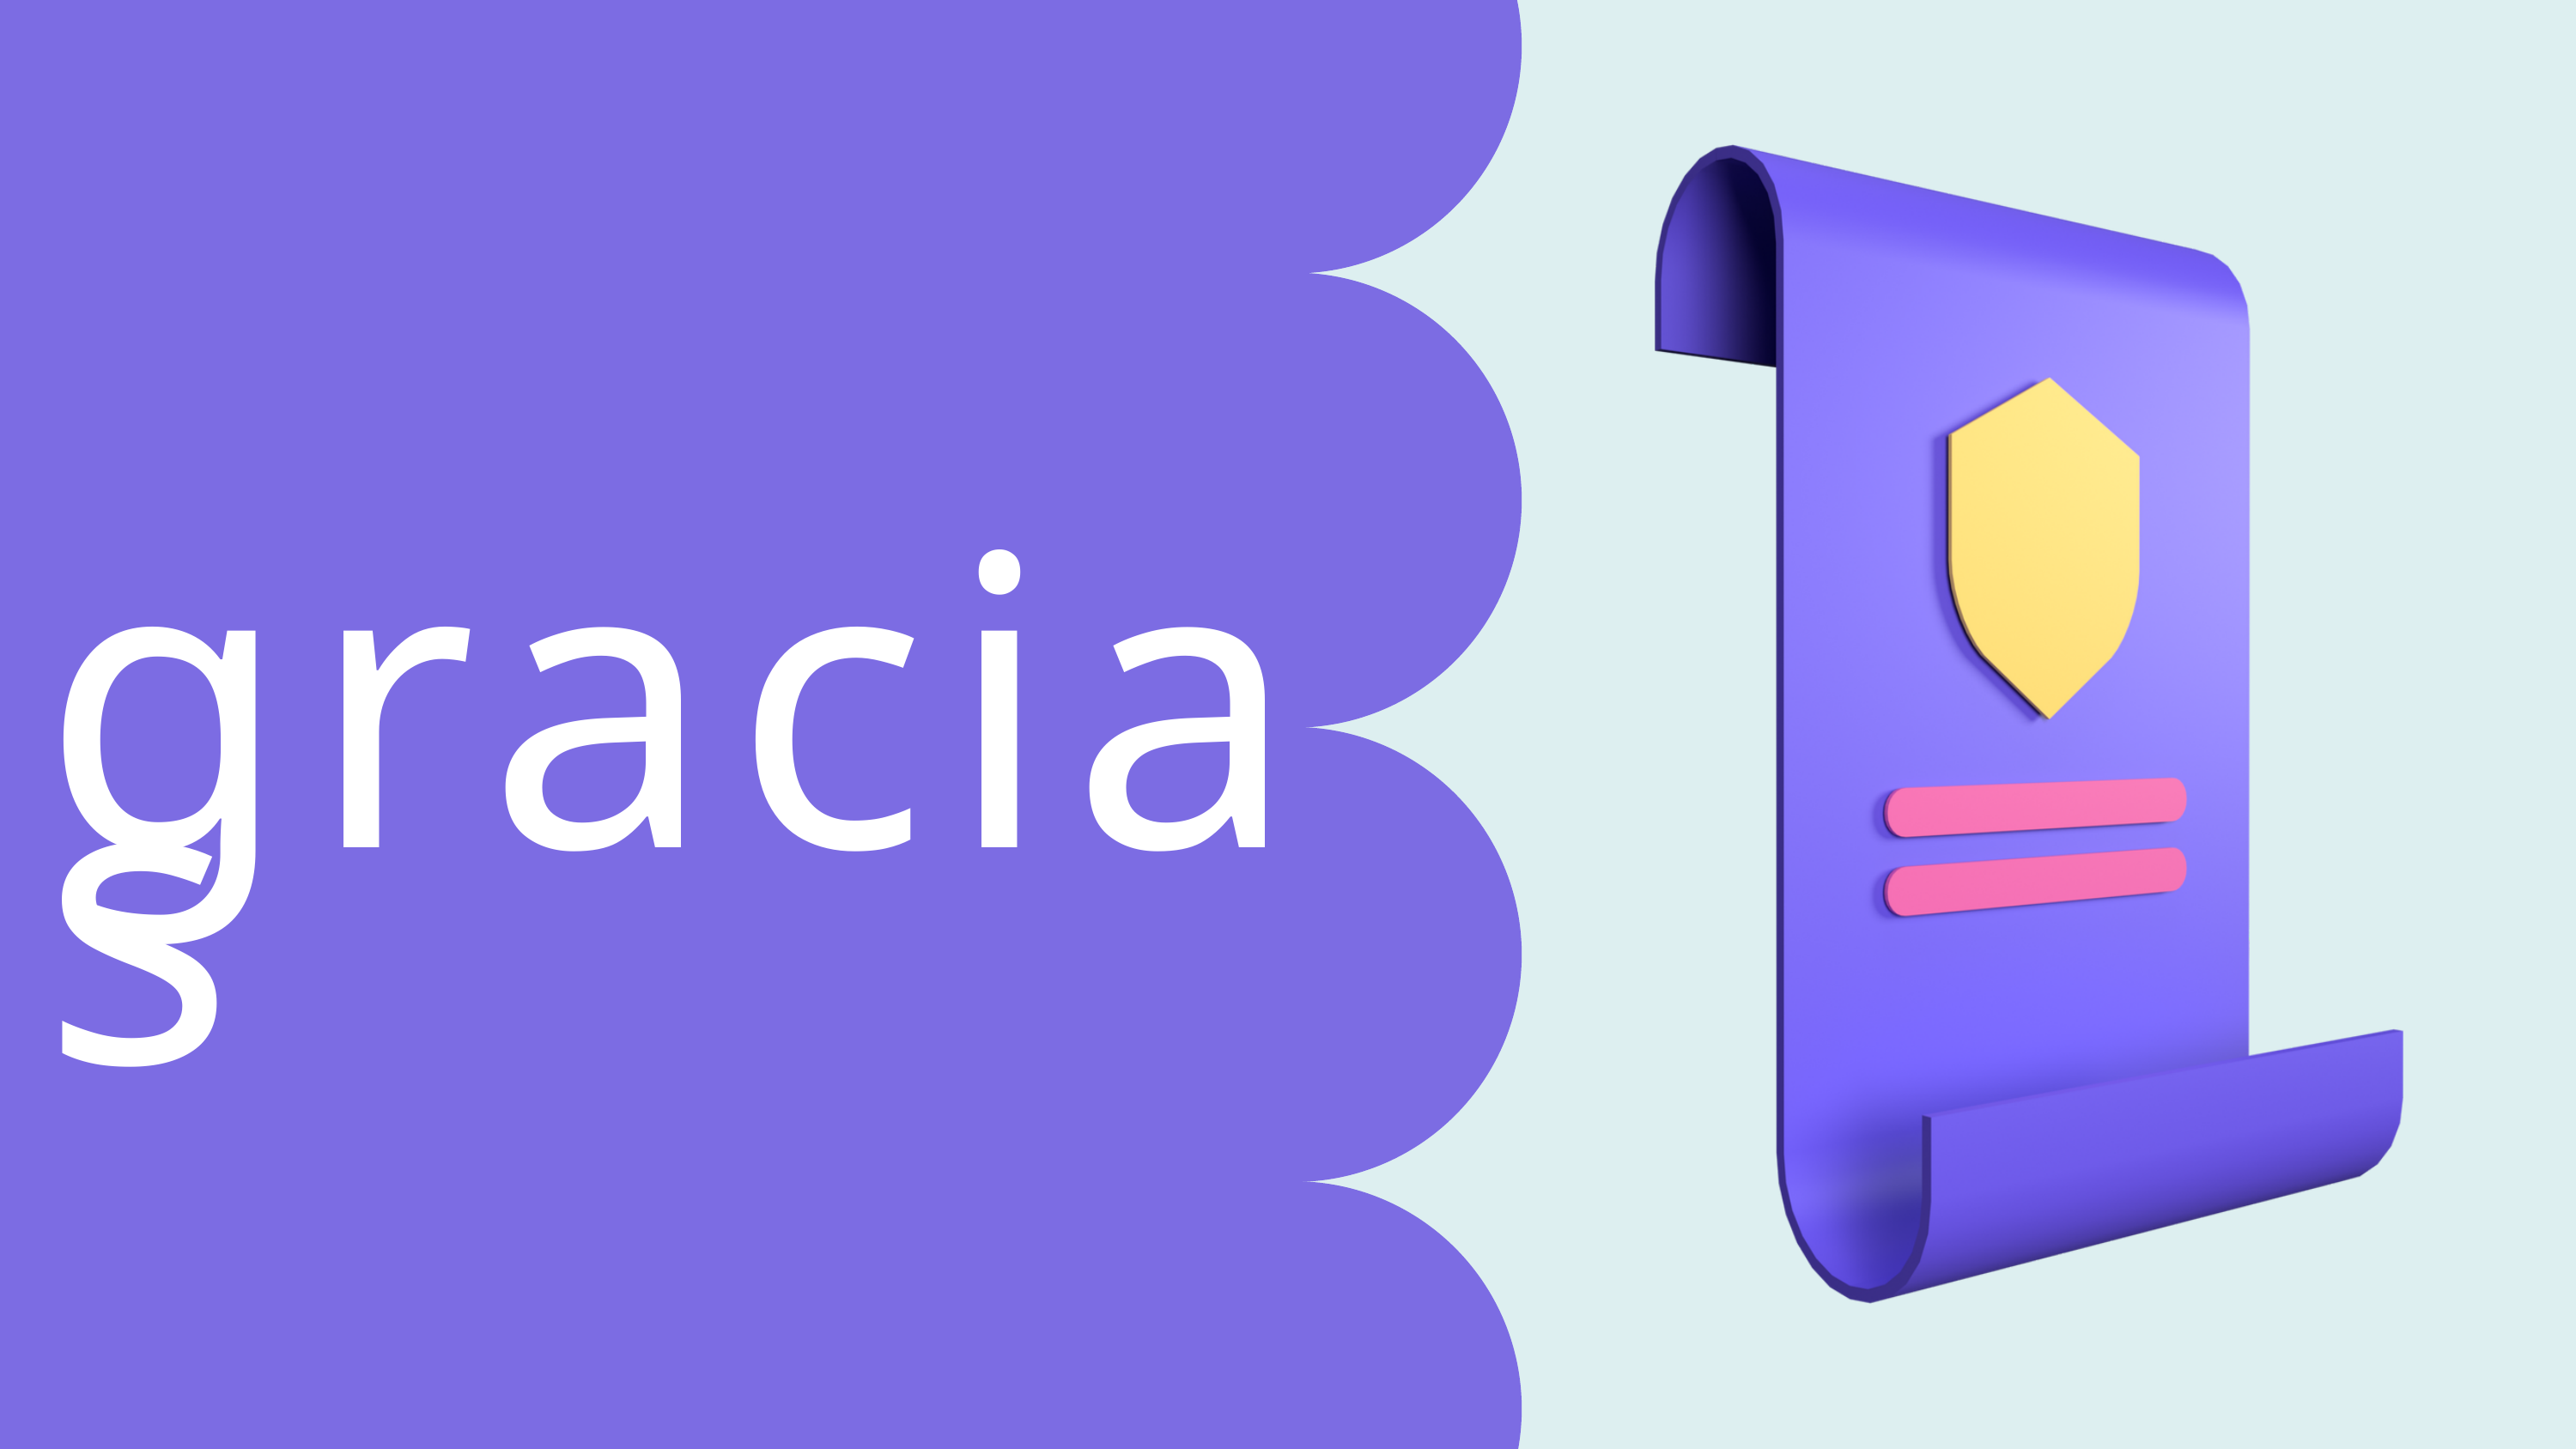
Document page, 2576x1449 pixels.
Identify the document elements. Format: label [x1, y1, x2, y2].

text_box [0, 0, 1523, 1449]
text_box [1654, 144, 2404, 1304]
